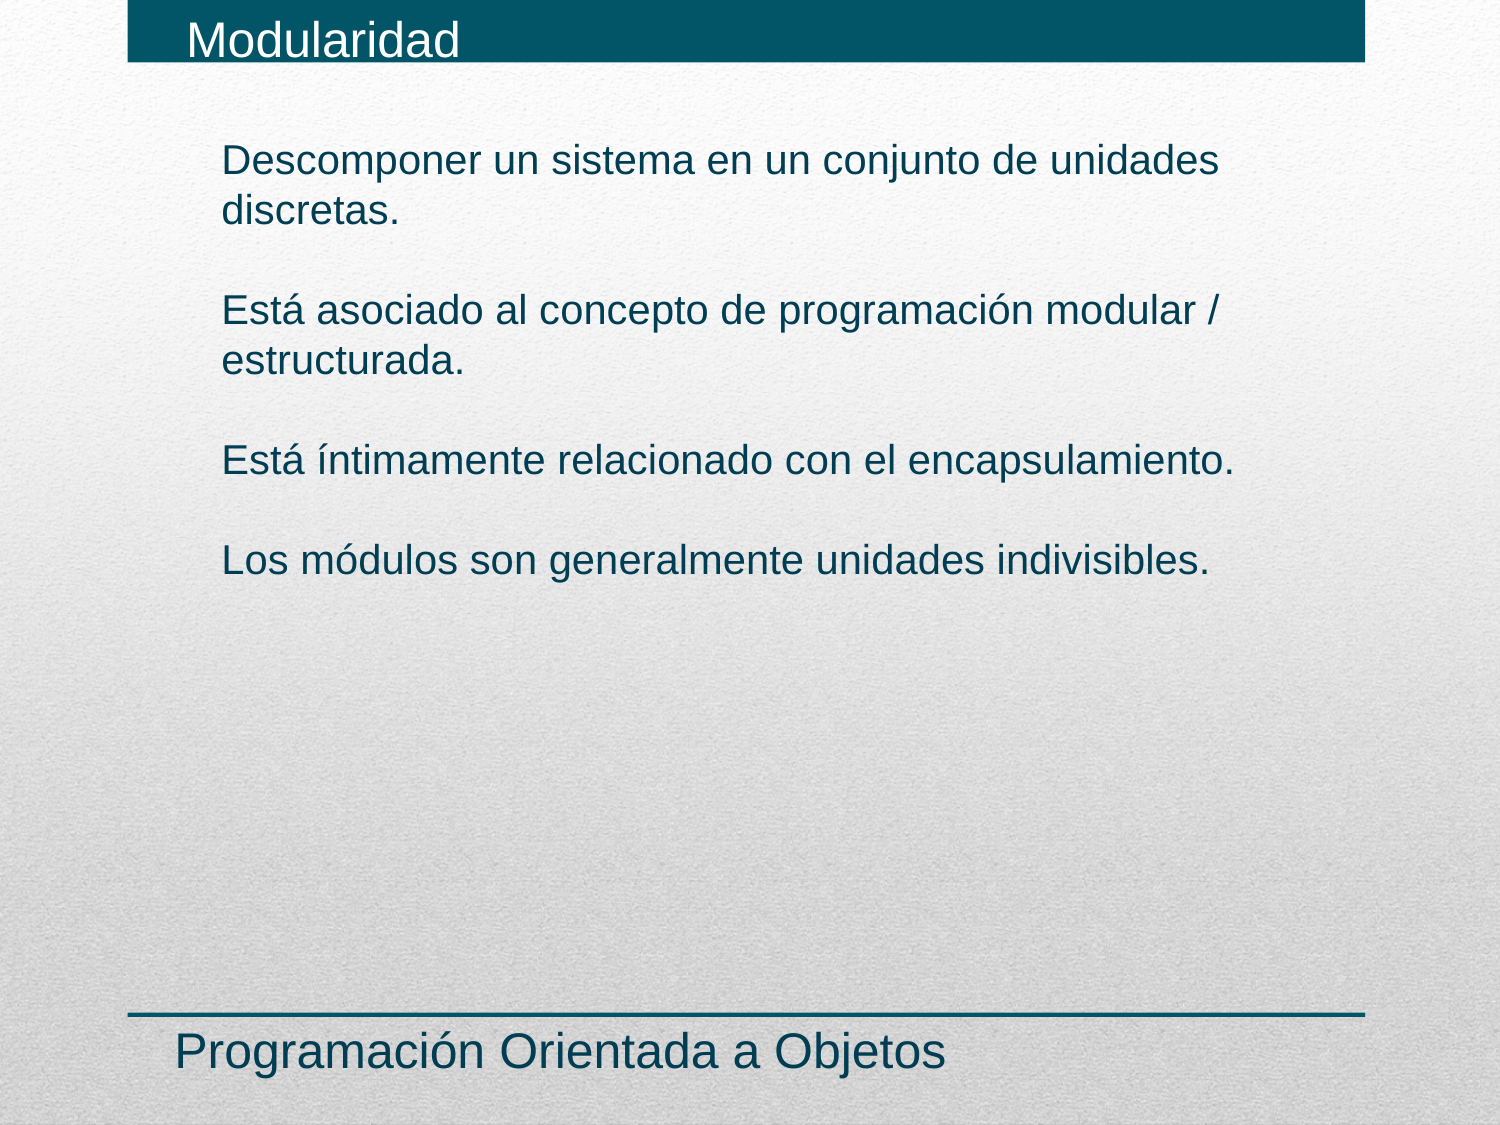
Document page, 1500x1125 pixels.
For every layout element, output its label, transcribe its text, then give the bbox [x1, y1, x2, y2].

text_box Descomponer un sistema en un conjunto de unidades discretas. Está asociado al concepto de programación modular / estructurada. Está íntimamente relacionado con el encapsulamiento. Los módulos son generalmente unidades indivisibles. [206, 125, 1365, 541]
text_box Modularidad [171, 0, 550, 75]
text_box Programación Orientada a Objetos [159, 1011, 1199, 1087]
picture [0, 0, 1500, 1125]
